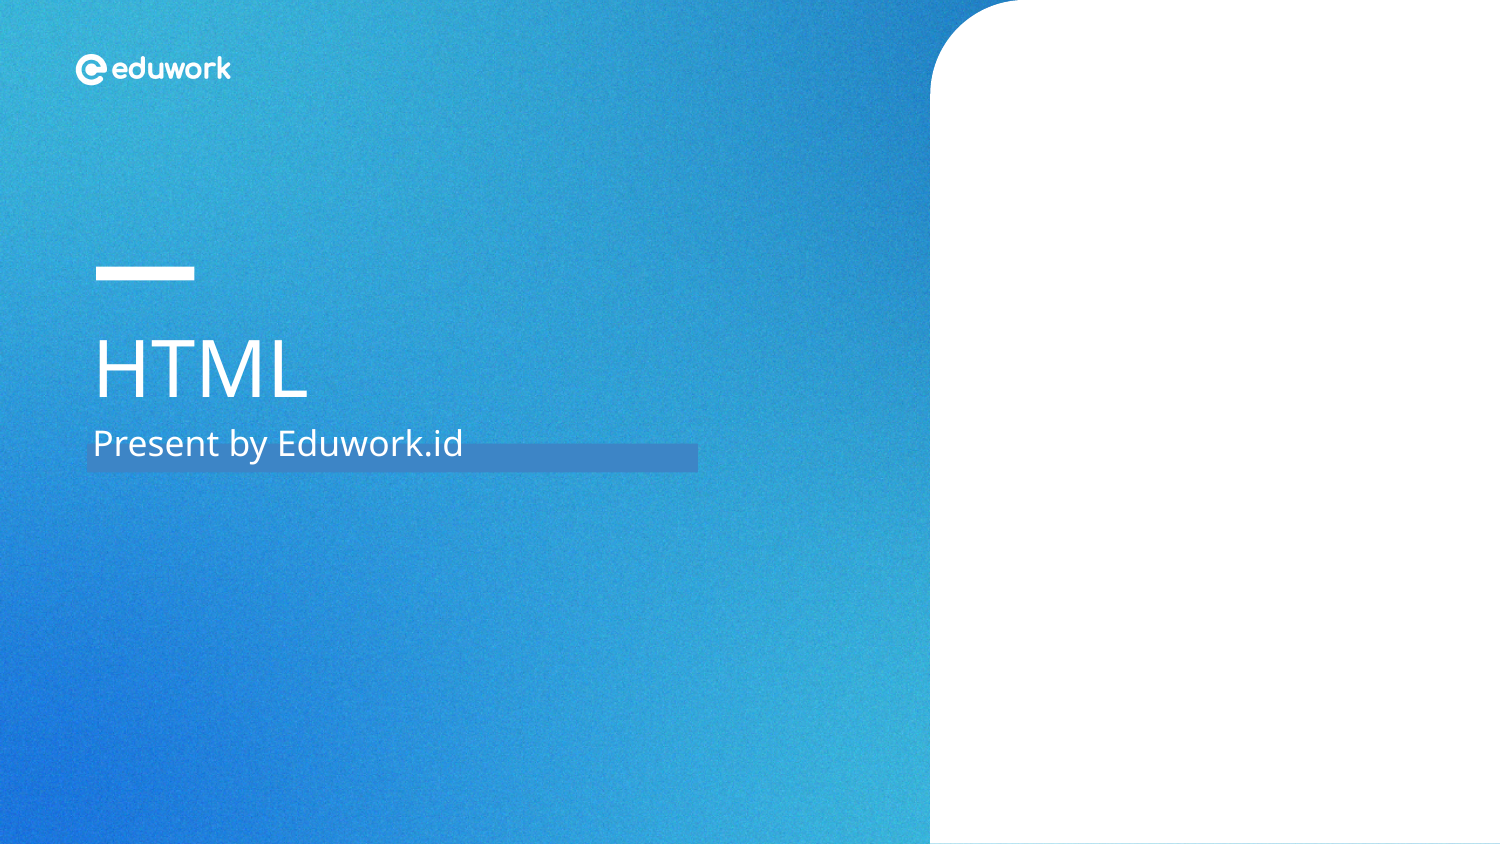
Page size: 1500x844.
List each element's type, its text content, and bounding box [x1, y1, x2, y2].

text_box [96, 266, 195, 281]
picture [0, 0, 1500, 844]
text_box HTML [77, 302, 792, 429]
text_box Present by Eduwork.id [77, 406, 759, 533]
